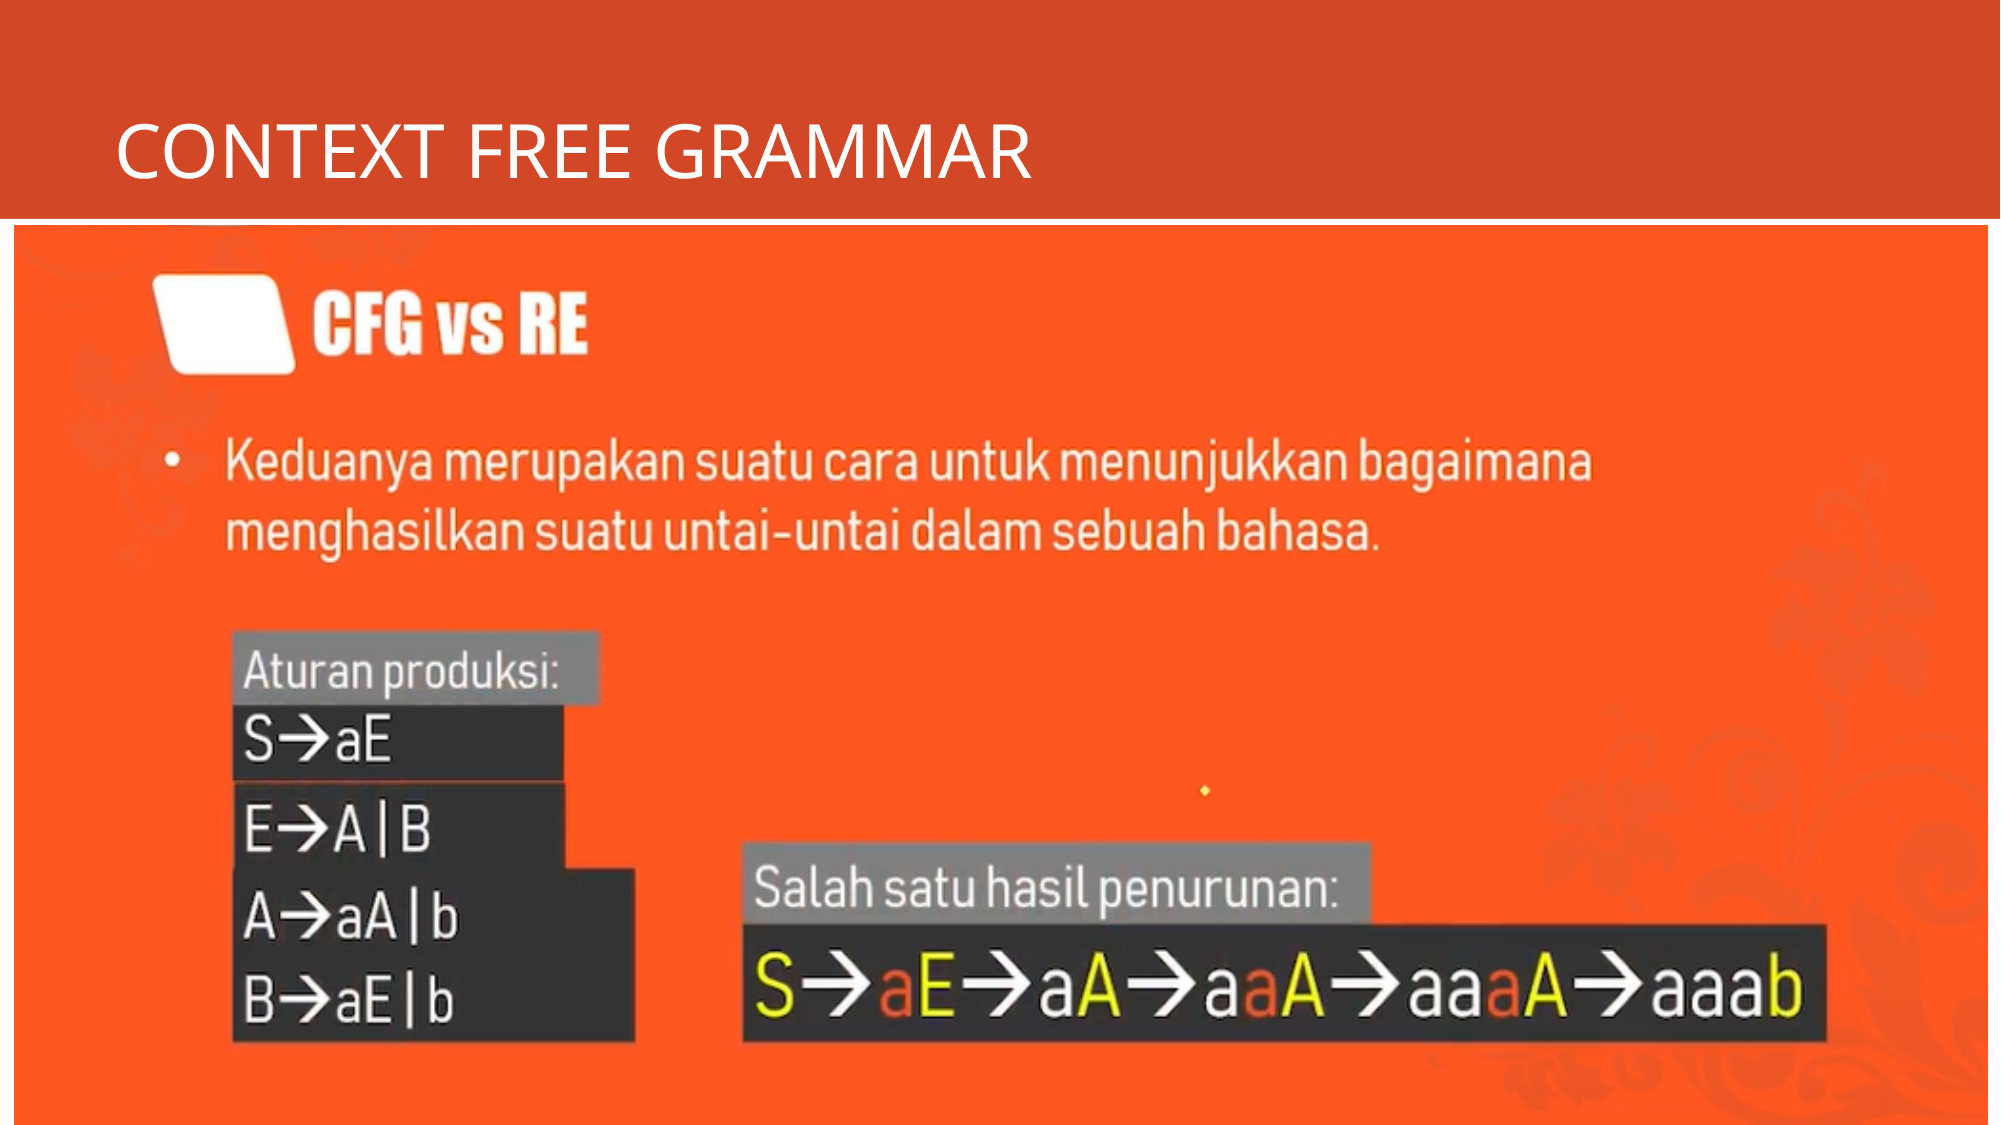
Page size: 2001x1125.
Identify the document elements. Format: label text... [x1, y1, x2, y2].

picture [14, 225, 1988, 1125]
title CONTEXT FREE GRAMMAR [99, 0, 1863, 202]
